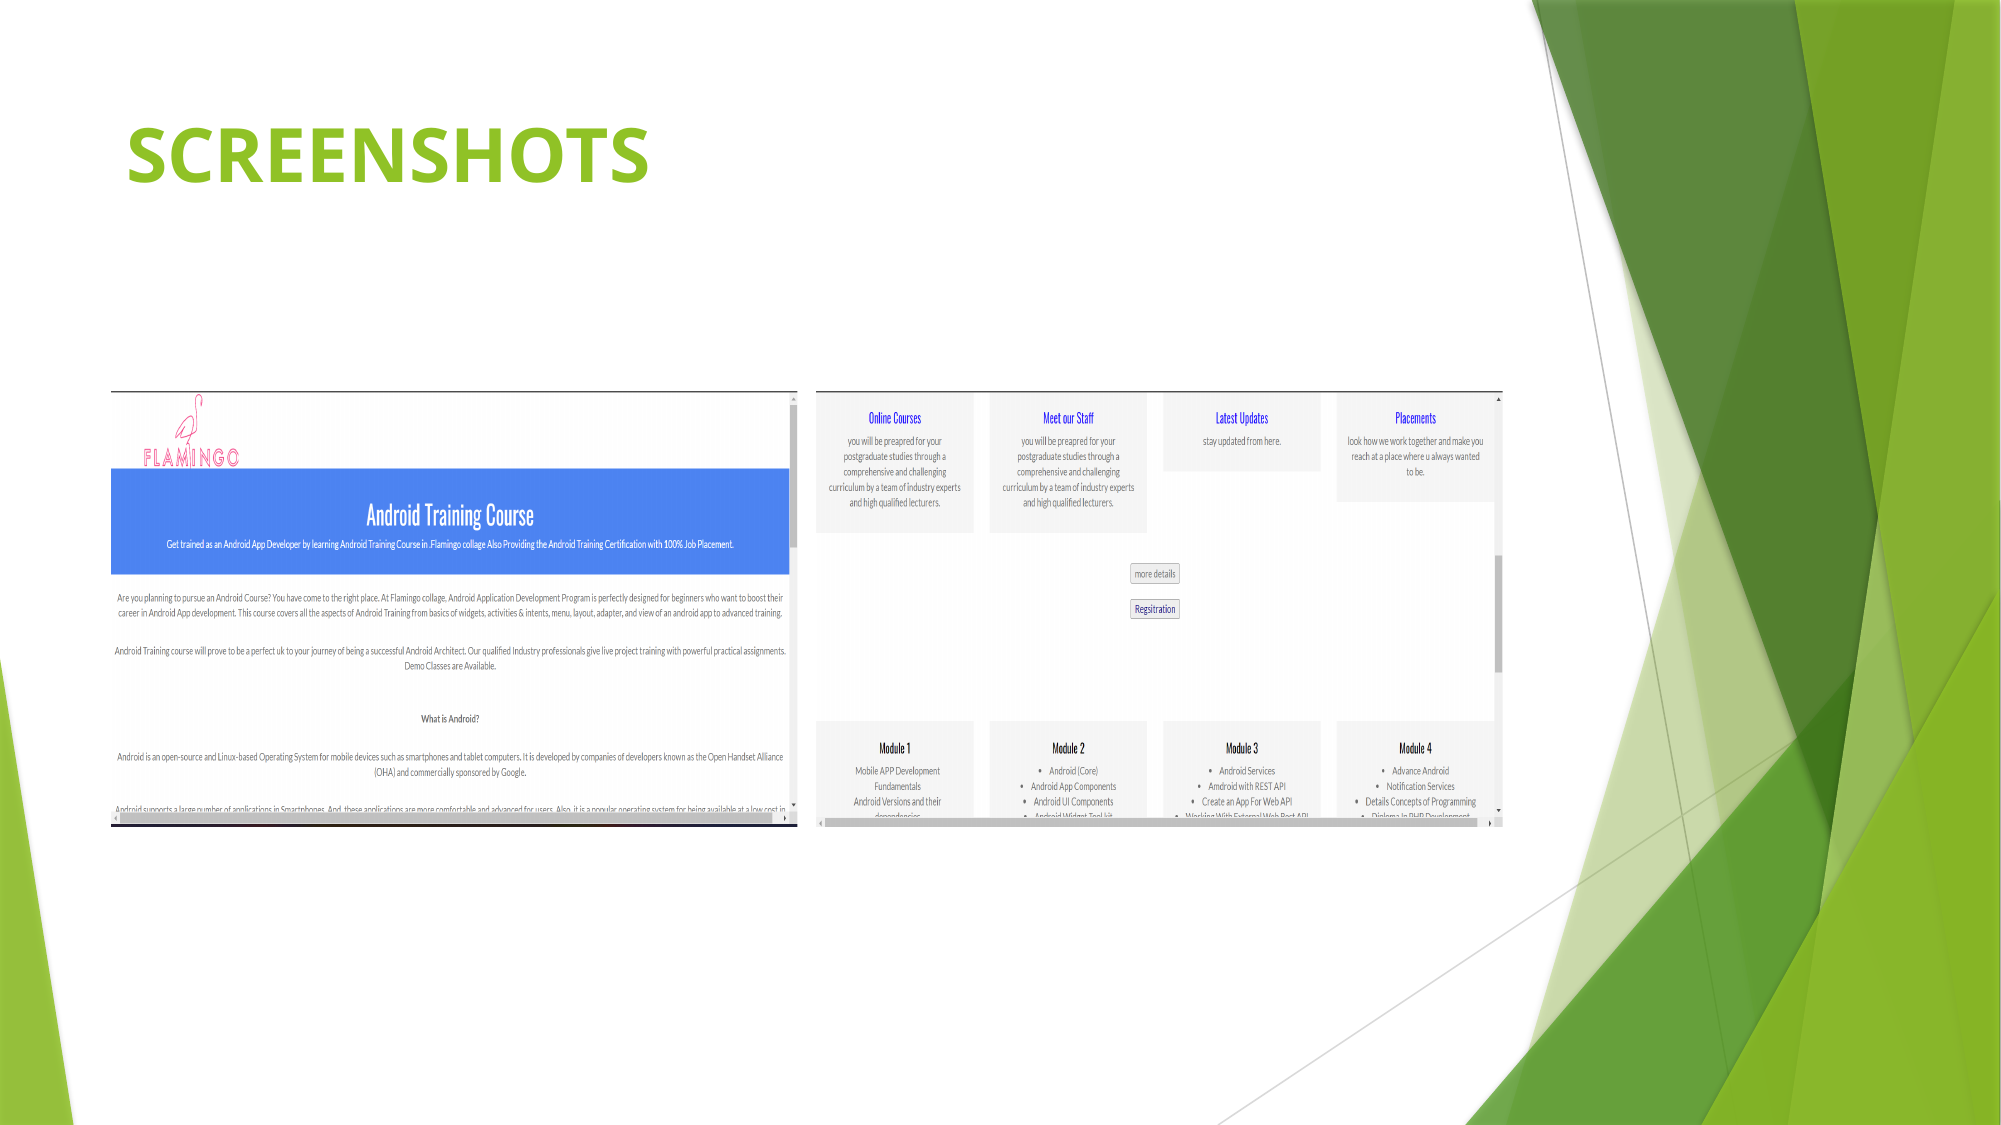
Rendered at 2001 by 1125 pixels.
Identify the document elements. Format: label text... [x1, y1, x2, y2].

title SCREENSHOTS [111, 99, 1522, 317]
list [110, 390, 798, 828]
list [815, 390, 1504, 828]
